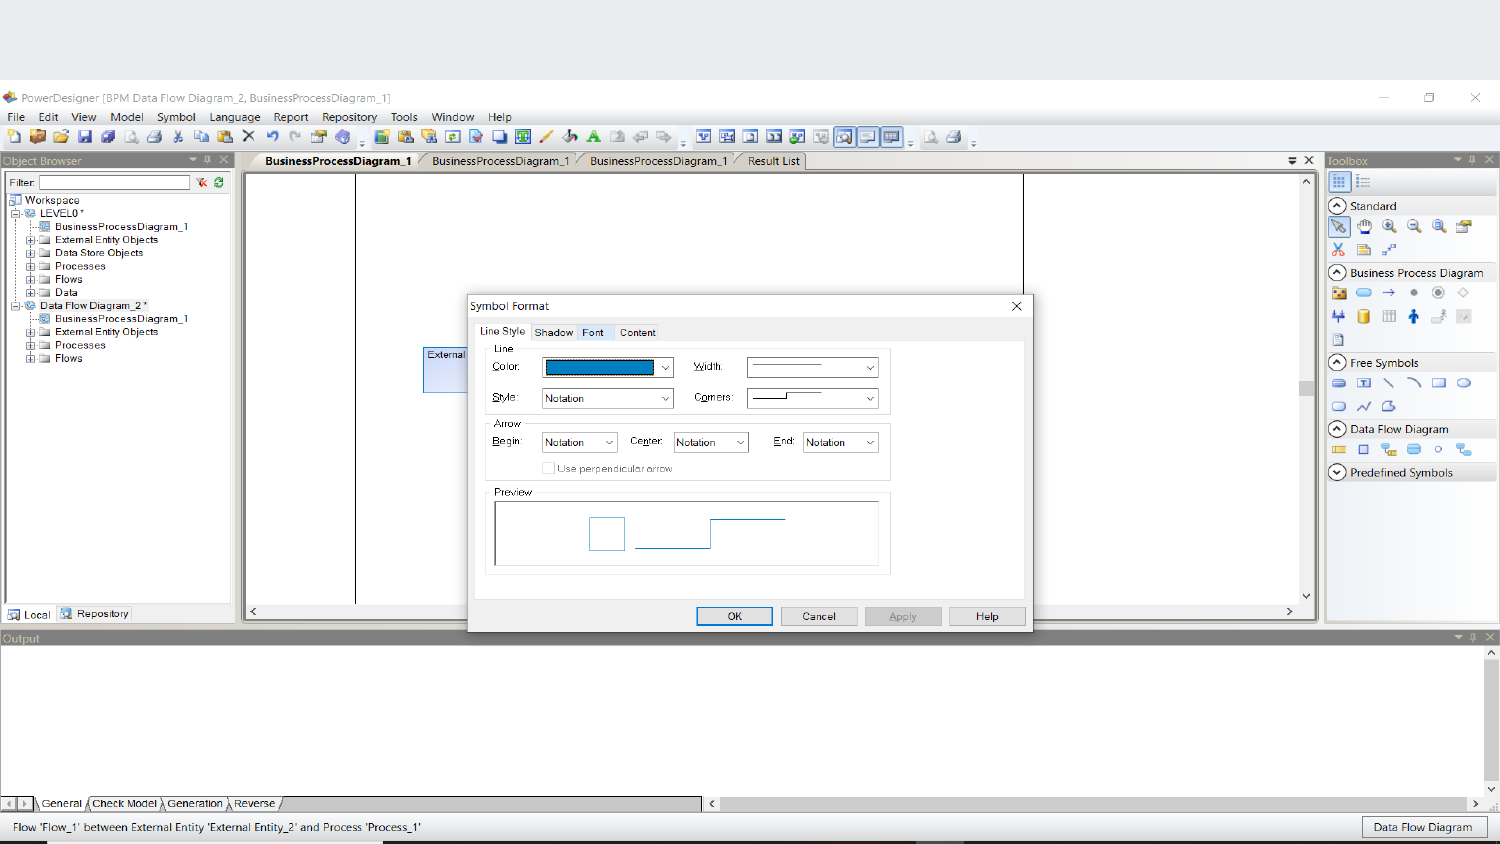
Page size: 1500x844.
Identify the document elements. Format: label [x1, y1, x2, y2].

picture [0, 87, 1500, 844]
